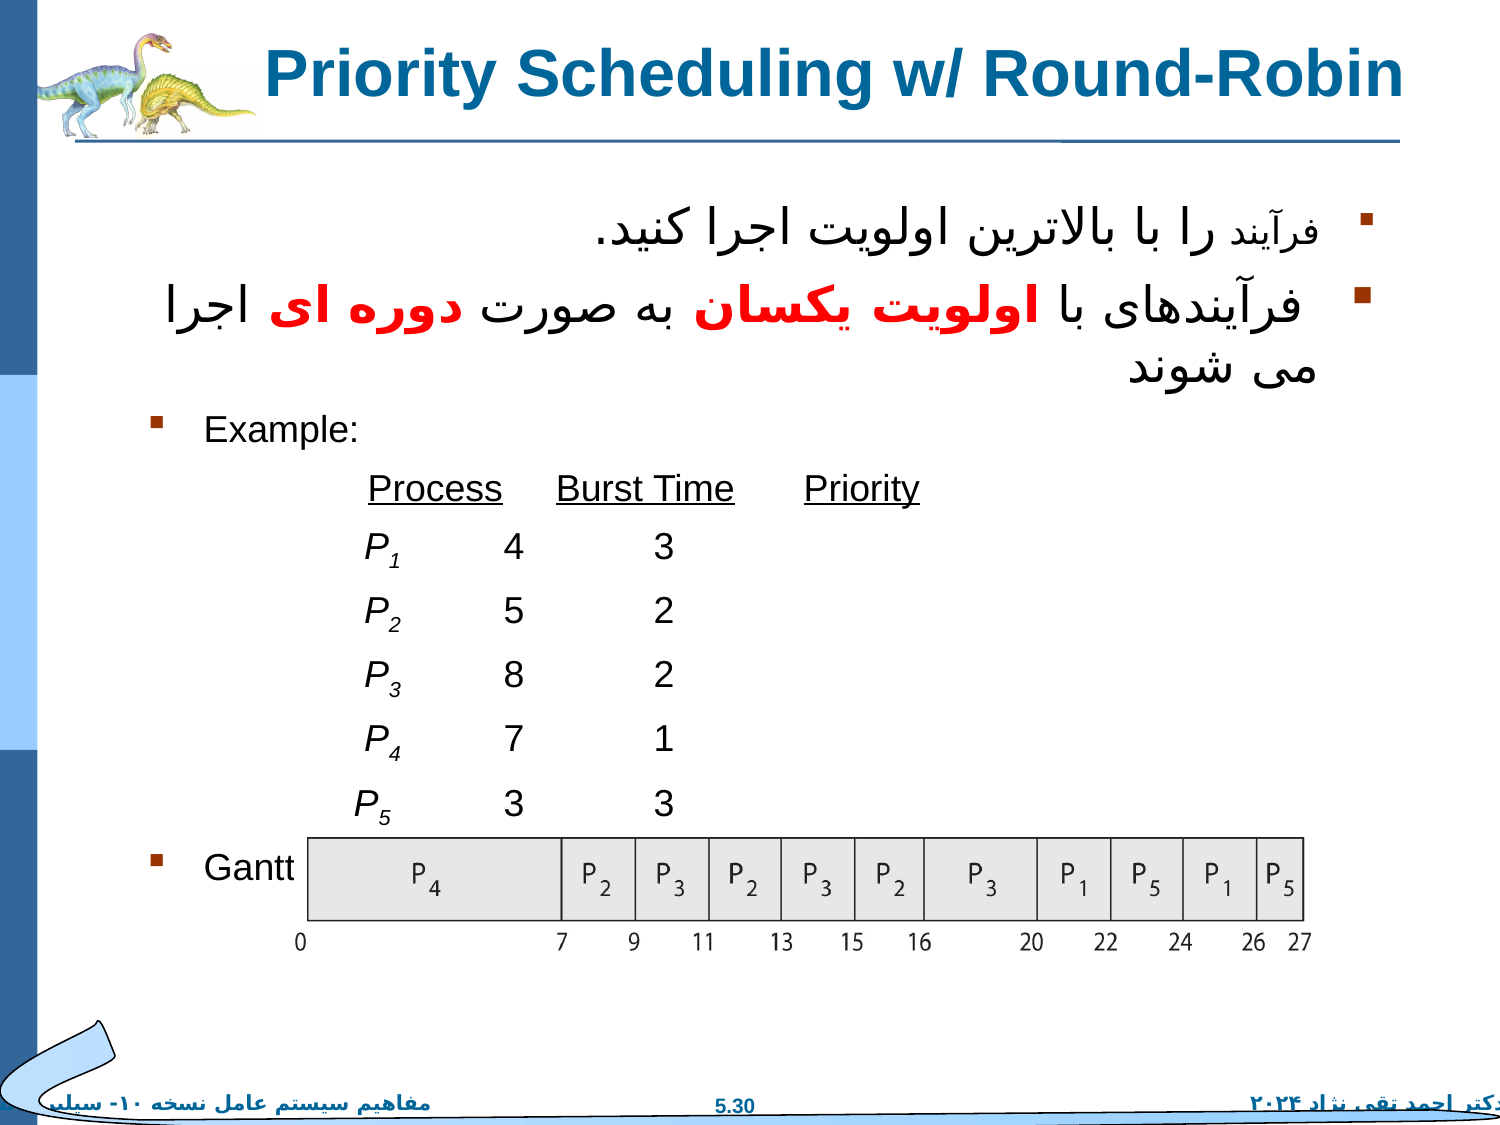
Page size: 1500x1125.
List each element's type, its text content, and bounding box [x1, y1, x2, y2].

picture [38, 20, 258, 151]
picture [294, 837, 1312, 958]
list فرآیند را با بالاترین اولویت اجرا کنید. فرآیندهای با اولویت یکسان به صورت دوره ای اجرا می شوند Example: Process a Burst Time Priority P1 4 3 P2 5 2 P3 8 2 P4 7 1 P5 3 3 Gantt Chart with time quantum = 2 [132, 187, 1392, 990]
title Priority Scheduling w/ Round-Robin [238, 22, 1433, 117]
